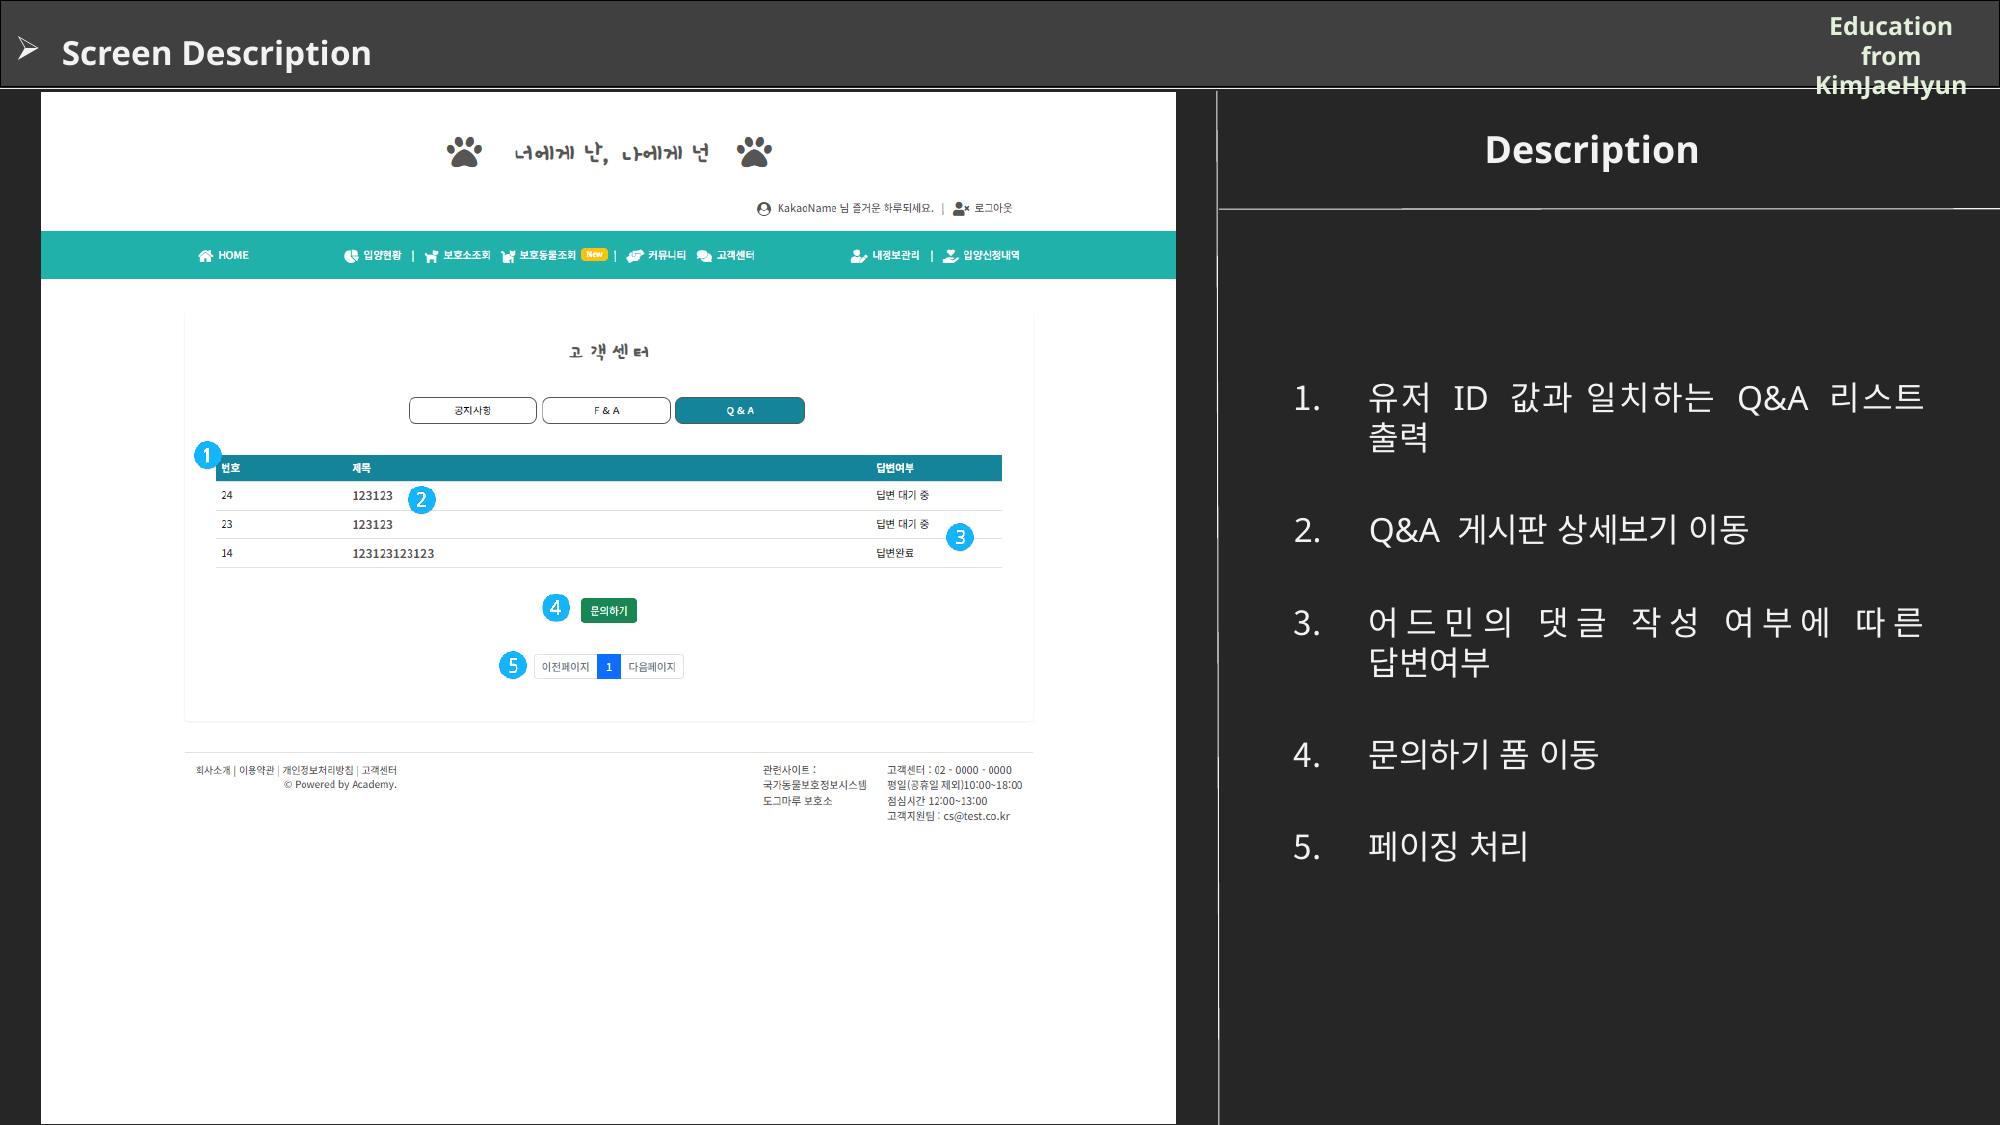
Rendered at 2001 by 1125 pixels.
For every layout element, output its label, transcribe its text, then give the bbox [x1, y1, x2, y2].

text_box Description [1452, 118, 1733, 179]
text_box Education from KimJaeHyun [1782, 2, 2000, 88]
text_box 유저 ID 값과 일치하는 Q&A 리스트 출력 Q&A 게시판 상세보기 이동 어드민의 댓글 작성 여부에 따른 답변여부 문의하기 폼 이동 페이징 처리 [1279, 369, 1940, 874]
table_header Screen Description [1, 1, 1999, 86]
text_box Education from KimJaeHyun [1782, 89, 2000, 108]
picture [41, 92, 1176, 1124]
